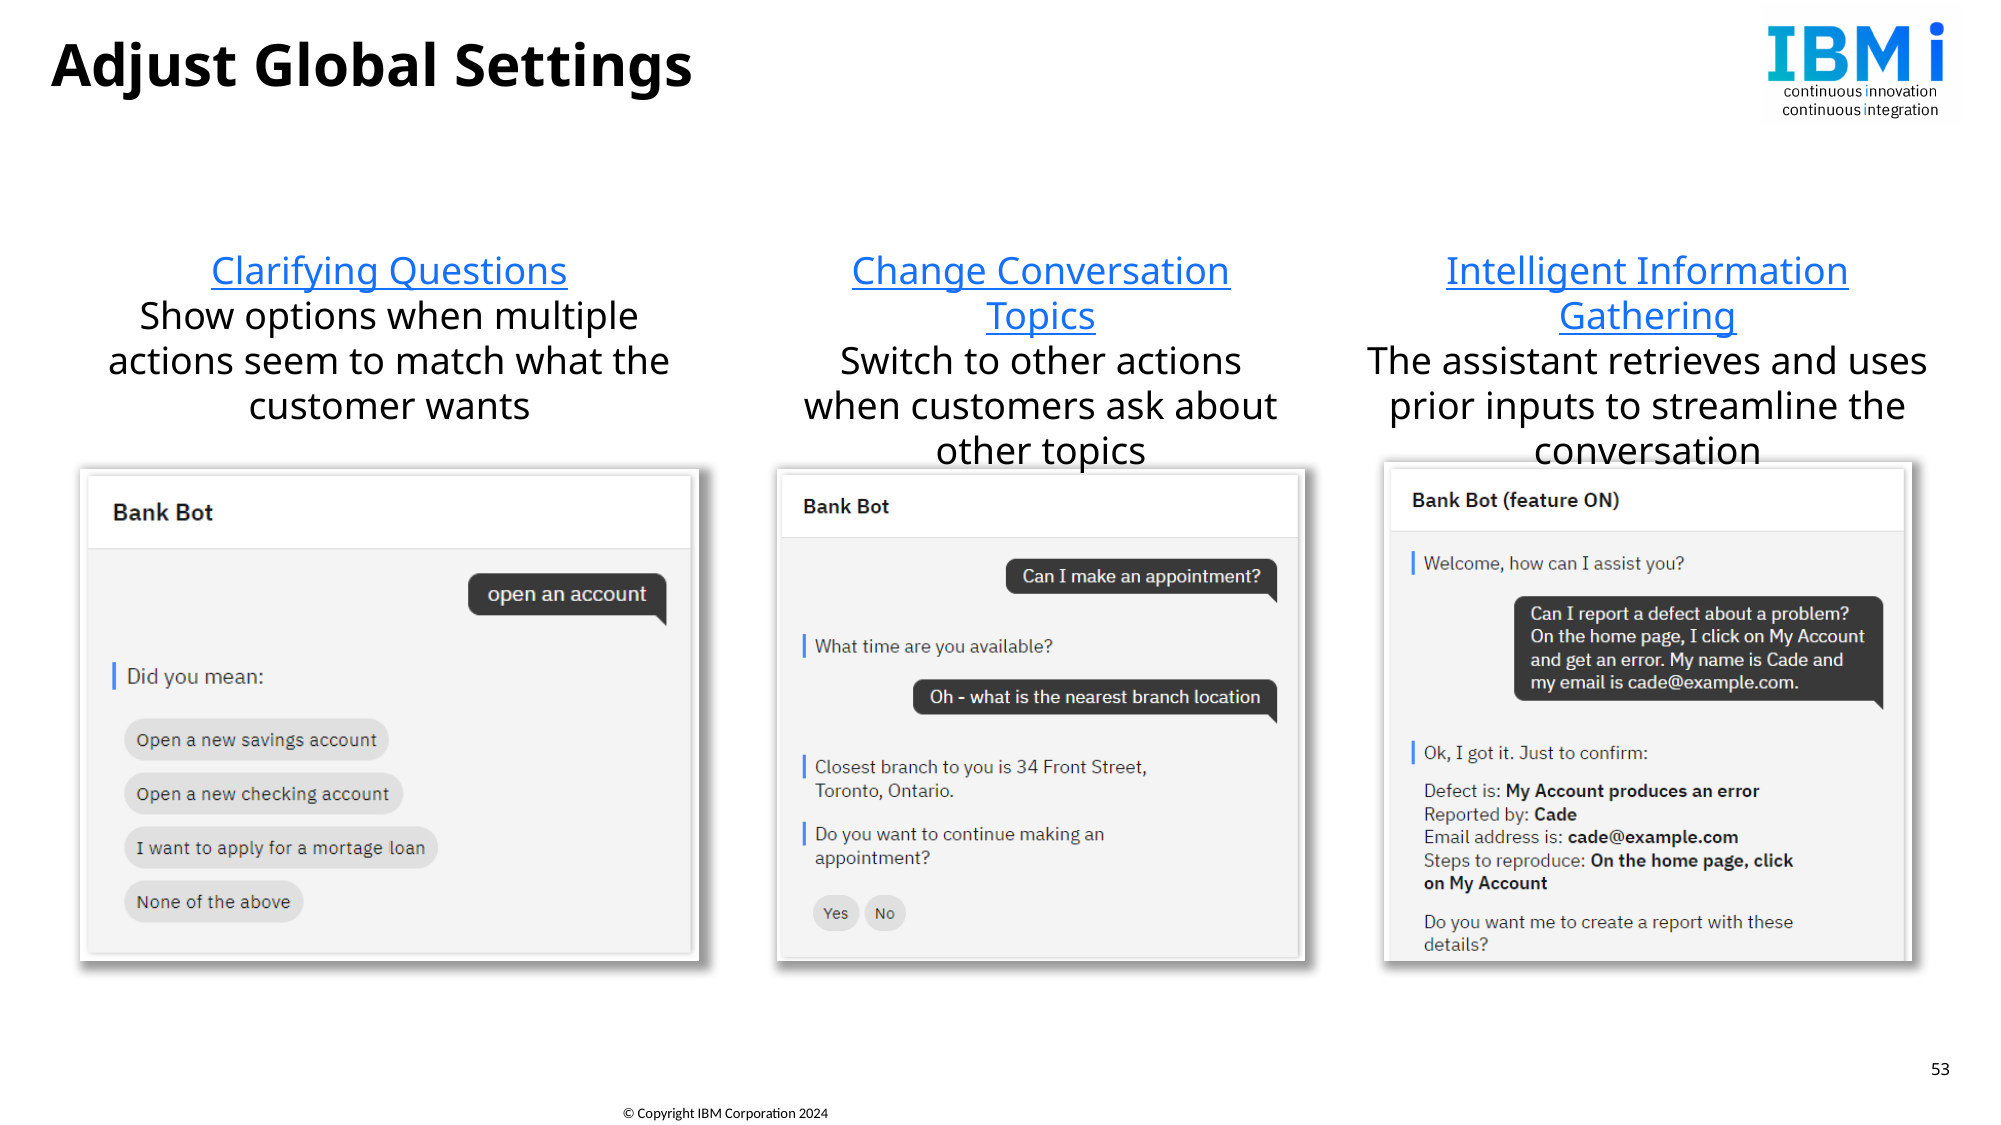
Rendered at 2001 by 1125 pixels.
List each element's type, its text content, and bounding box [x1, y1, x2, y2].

slide_number 53 [1500, 1055, 1950, 1086]
text_box Change Conversation Topics Switch to other actions when customers ask about other topics [777, 239, 1305, 468]
picture [777, 469, 1306, 961]
text_box Intelligent Information Gathering The assistant retrieves and uses prior inputs to streamline the conversation [1348, 239, 1948, 480]
picture [1383, 461, 1912, 962]
title Adjust Global Settings [51, 36, 1721, 101]
picture [1761, 5, 1961, 124]
text_box Clarifying Questions Show options when multiple actions seem to match what the customer wants [80, 239, 699, 435]
picture [80, 469, 699, 961]
